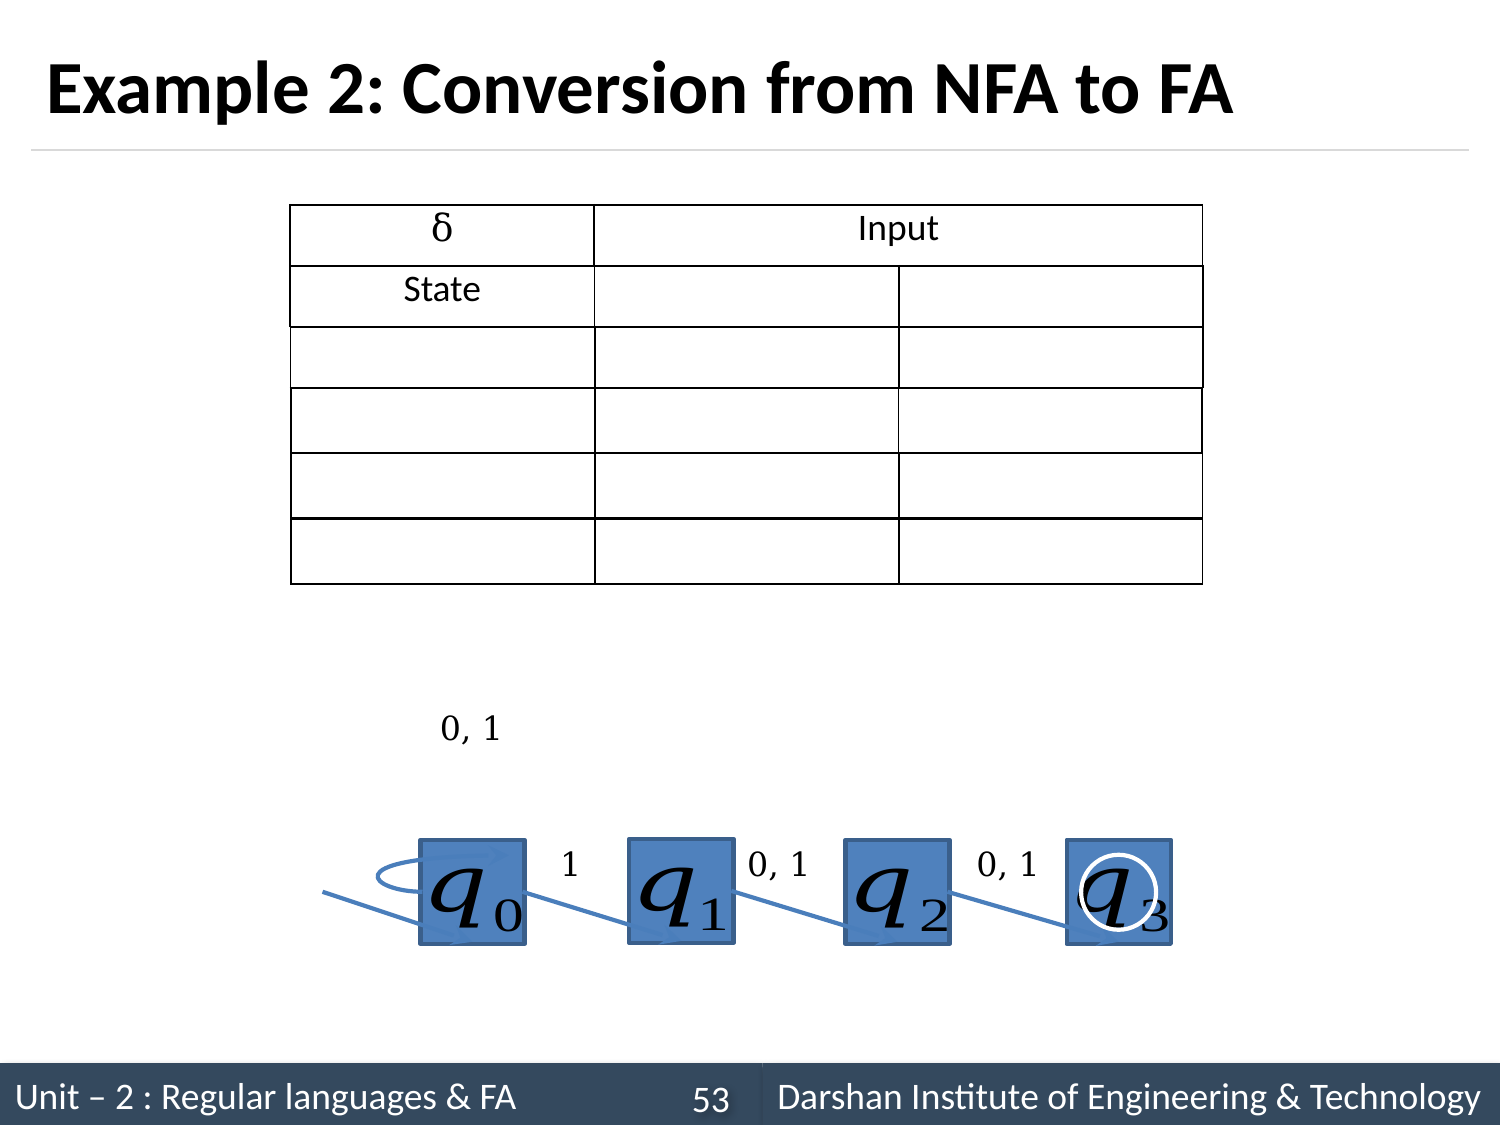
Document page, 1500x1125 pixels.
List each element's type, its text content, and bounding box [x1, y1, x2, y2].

text_box [1079, 852, 1159, 932]
text_box 0, 1 [732, 836, 826, 890]
table_header δ [291, 206, 593, 265]
text_box 0, 1 [425, 699, 518, 755]
table_header Input [595, 206, 1202, 265]
text_box 0, 1 [961, 836, 1055, 890]
title Example 2: Conversion from NFA to FA [31, 17, 1469, 150]
text_box 1 [545, 836, 596, 889]
